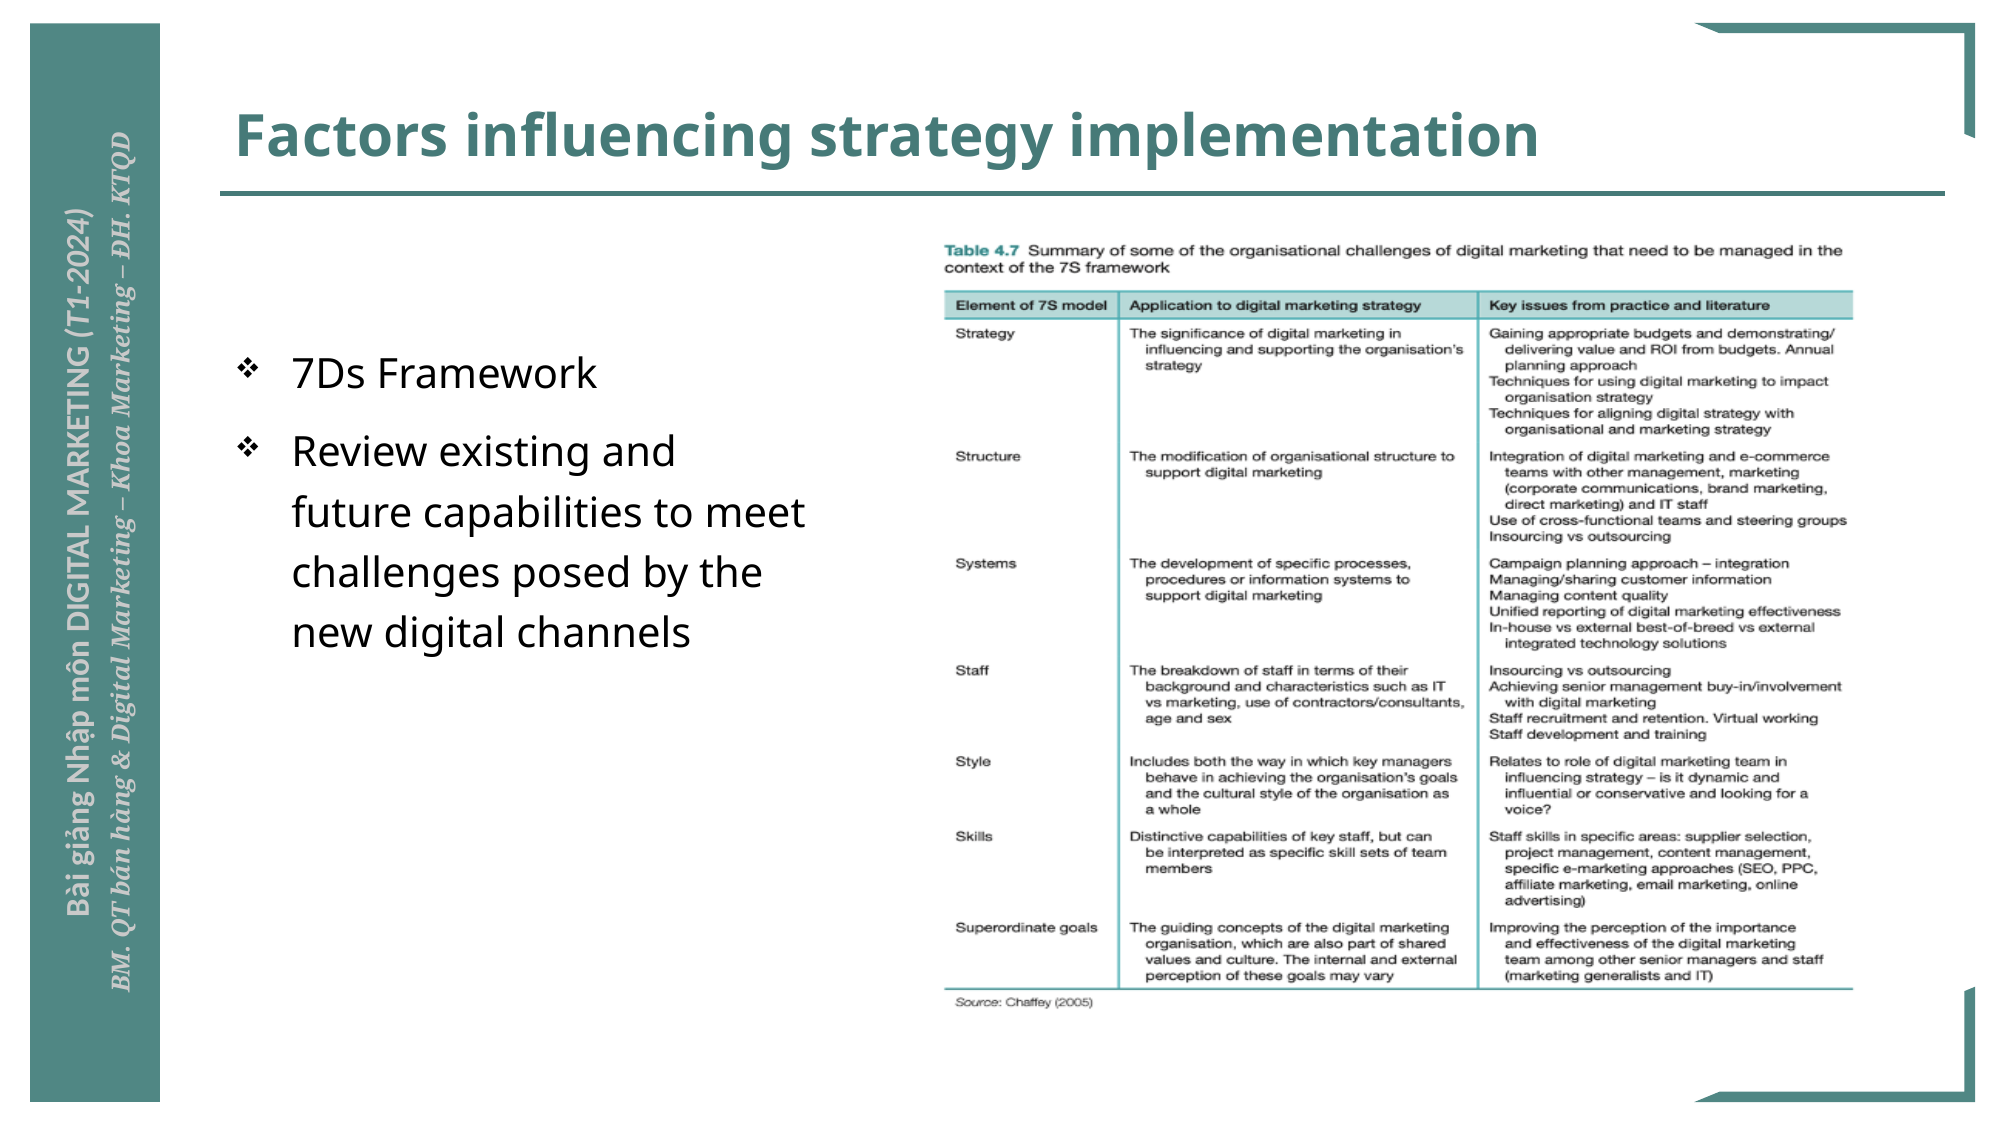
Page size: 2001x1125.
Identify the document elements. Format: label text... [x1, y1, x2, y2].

list 7Ds Framework Review existing and future capabilities to meet challenges posed by the new digital channels [220, 260, 823, 1070]
picture [929, 228, 1898, 1041]
title Factors influencing strategy implementation [220, 51, 1946, 225]
